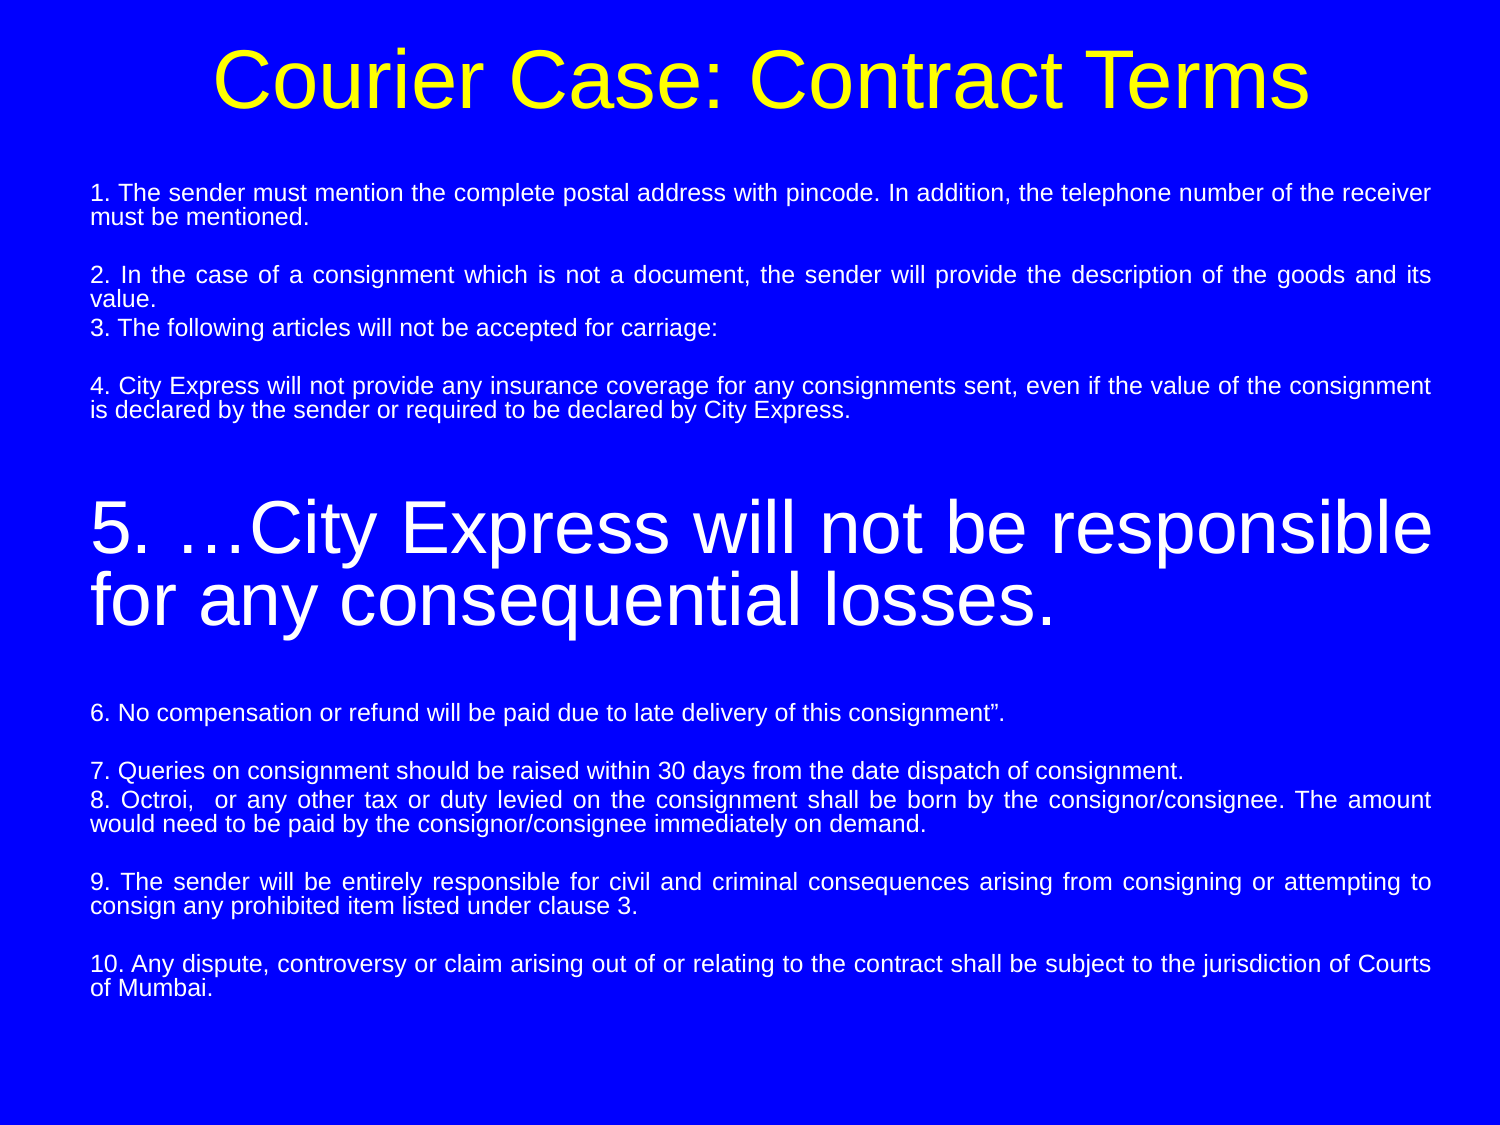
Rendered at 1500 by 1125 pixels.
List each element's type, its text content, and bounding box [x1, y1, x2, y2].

subtitle 1. The sender must mention the complete postal address with pincode. In addition, the telephone number of the receiver must be mentioned. 2. In the case of a consignment which is not a document, the sender will provide the description of the goods and its value. 3. The following articles will not be accepted for carriage: 4. City Express will not provide any insurance coverage for any consignments sent, even if the value of the consignment is declared by the sender or required to be declared by City Express. 5. …City Express will not be responsible for any consequential losses. 6. No compensation or refund will be paid due to late delivery of this consignment”. 7. Queries on consignment should be raised within 30 days from the date dispatch of consignment. 8. Octroi, or any other tax or duty levied on the consignment shall be born by the consignor/consignee. The amount would need to be paid by the consignor/consignee immediately on demand. 9. The sender will be entirely responsible for civil and criminal consequences arising from consigning or attempting to consign any prohibited item listed under clause 3. 10. Any dispute, controversy or claim arising out of or relating to the contract shall be subject to the jurisdiction of Courts of Mumbai. [75, 174, 1450, 1088]
title Courier Case: Contract Terms [112, 24, 1413, 125]
